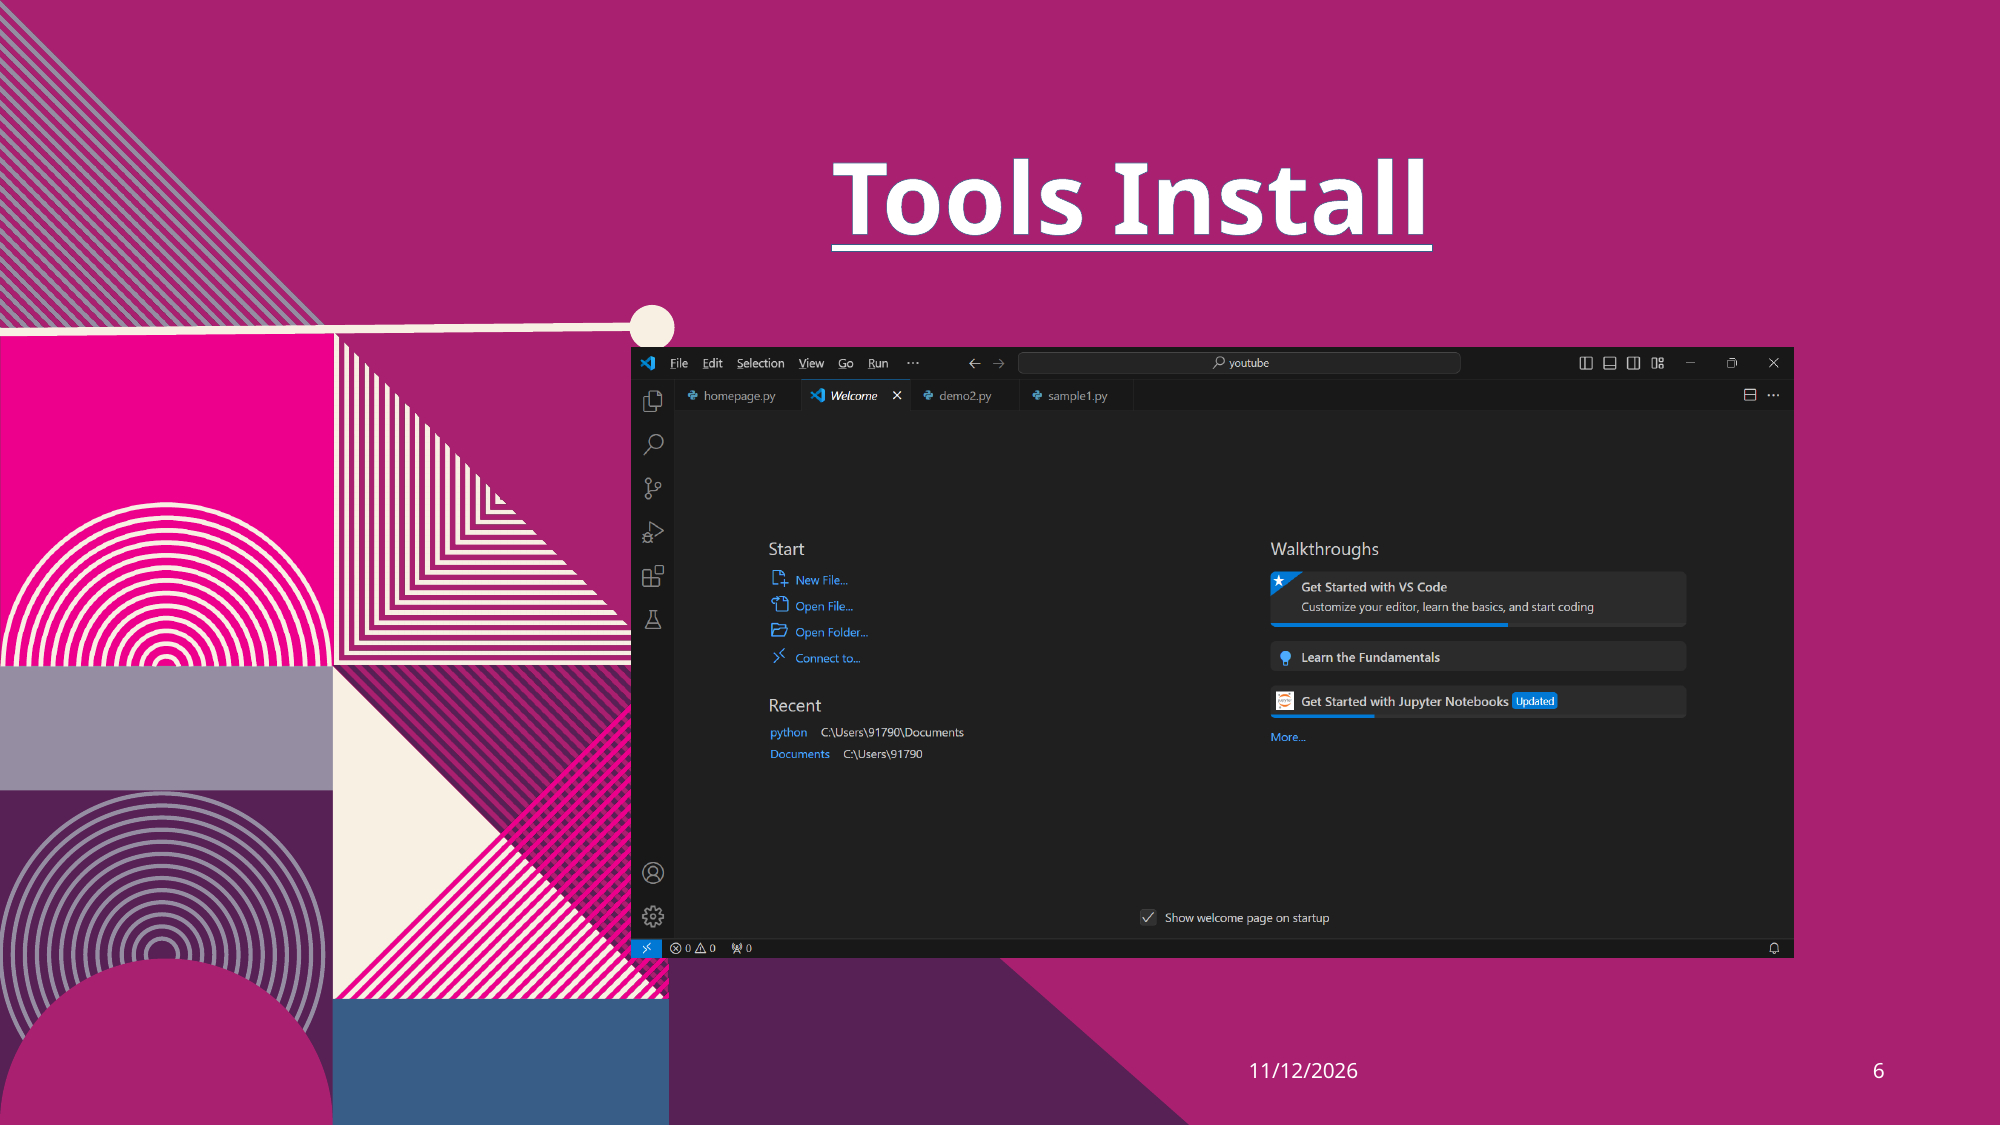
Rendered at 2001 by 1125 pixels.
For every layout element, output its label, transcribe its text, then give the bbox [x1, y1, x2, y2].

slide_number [1233, 1042, 1414, 1103]
picture [333, 332, 1794, 998]
slide_number 6 [1824, 1042, 1900, 1102]
title Tools Install [816, 94, 1875, 264]
picture [0, 0, 333, 327]
picture [0, 502, 332, 667]
